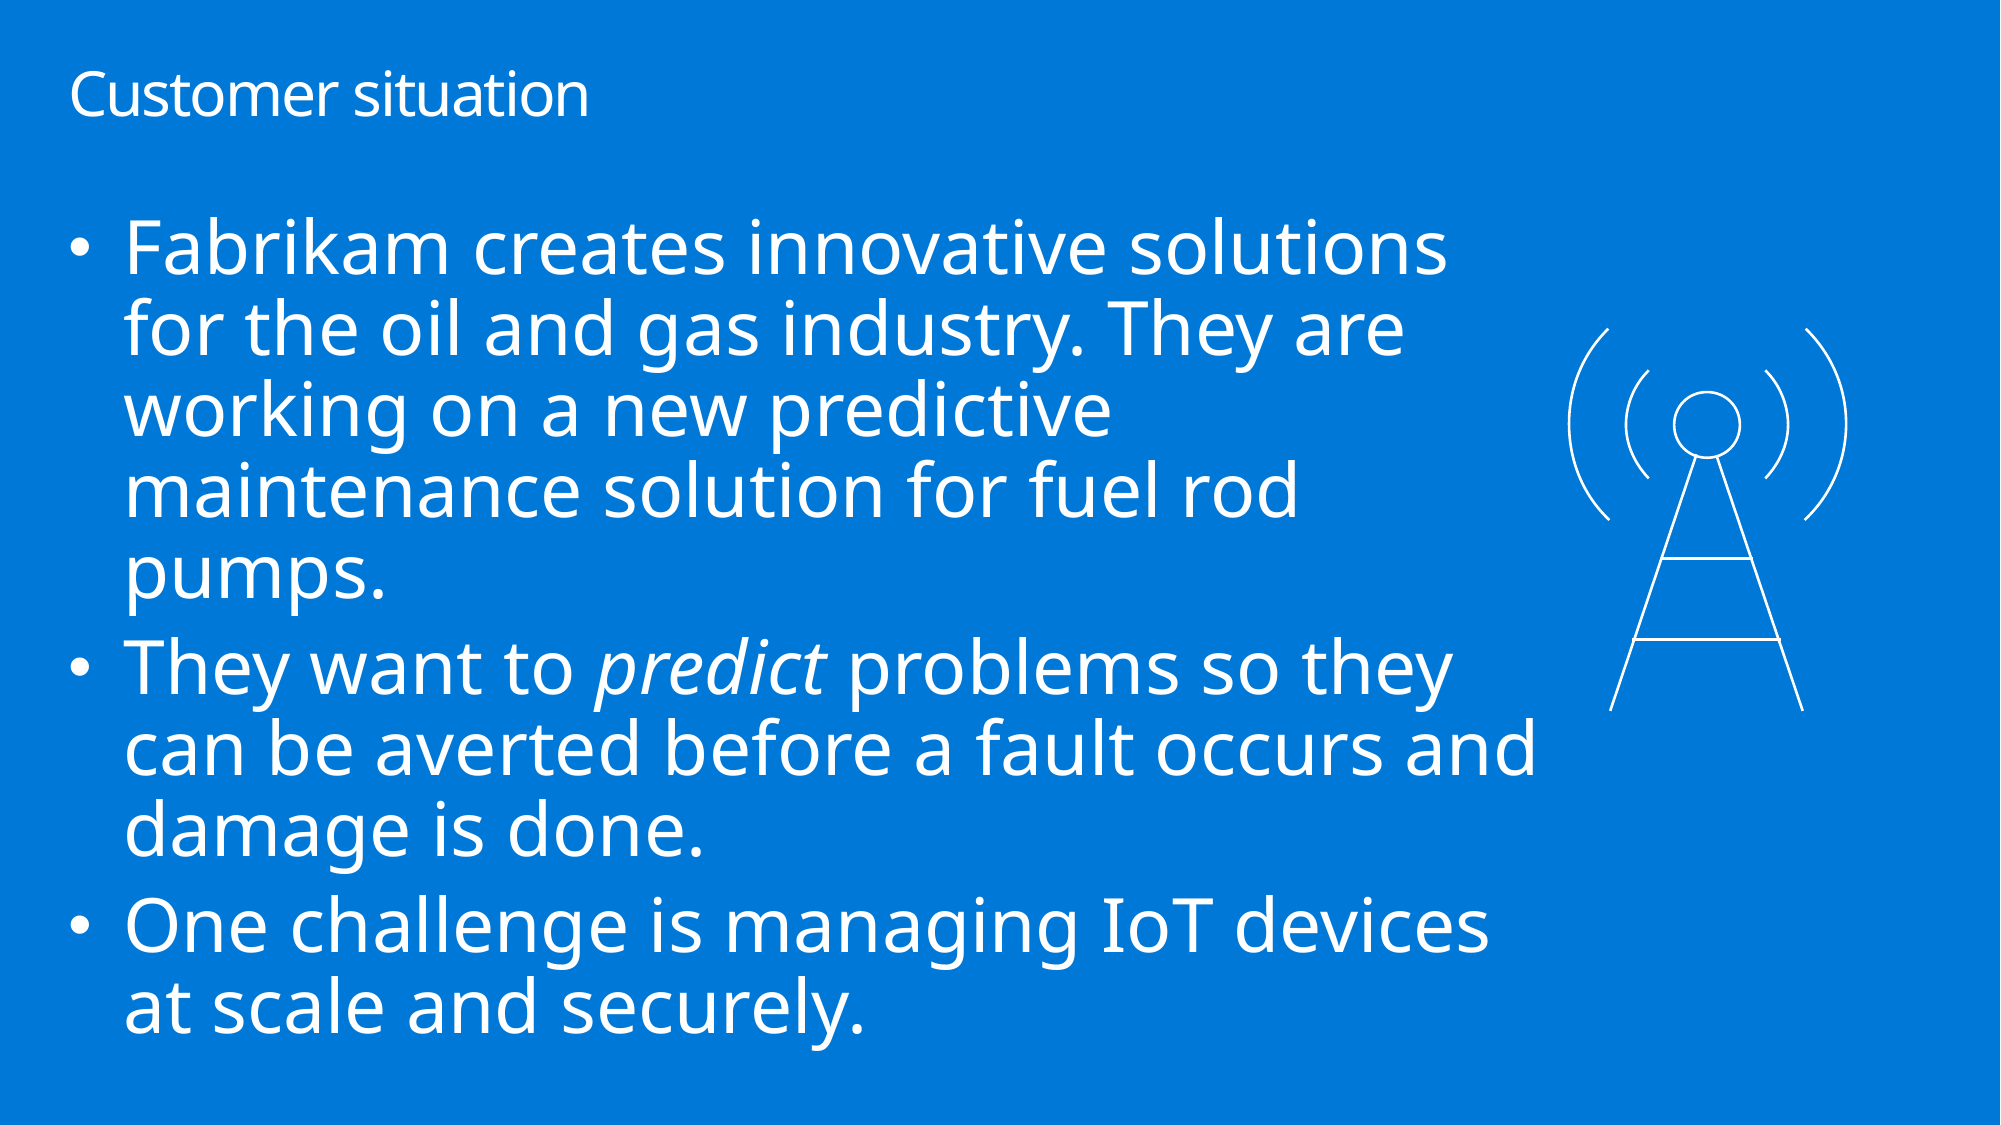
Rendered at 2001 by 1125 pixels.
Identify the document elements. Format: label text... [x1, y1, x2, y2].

text_box [1610, 392, 1803, 710]
text_box [1625, 371, 1648, 478]
text_box [1569, 329, 1609, 520]
text_box [1766, 371, 1789, 478]
list Fabrikam creates innovative solutions for the oil and gas industry. They are working on a new predictive maintenance solution for fuel rod pumps. They want to predict problems so they can be averted before a fault occurs and damage is done. One challenge is managing IoT devices at scale and securely. [44, 195, 1570, 1111]
title Customer situation [44, 47, 1957, 196]
text_box [1805, 329, 1847, 520]
